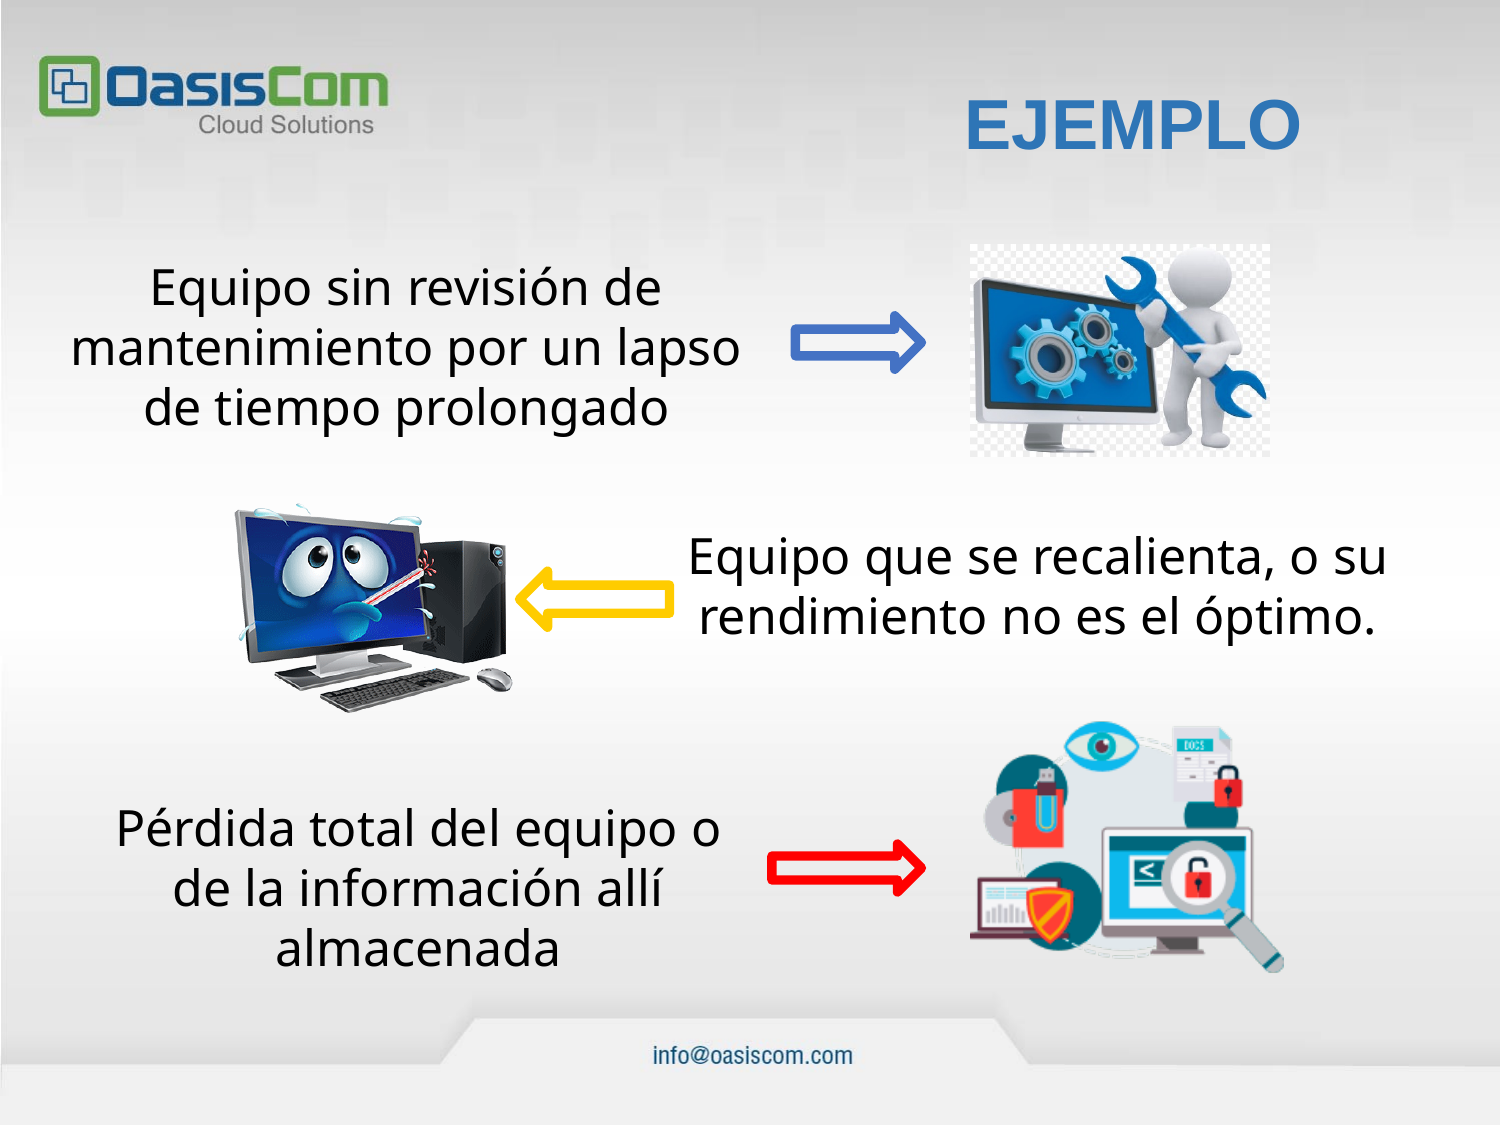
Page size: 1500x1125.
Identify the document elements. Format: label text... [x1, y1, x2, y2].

list Equipo que se recalienta, o su rendimiento no es el óptimo. [669, 517, 1407, 702]
text_box Pérdida total del equipo o de la información allí almacenada [67, 788, 770, 984]
text_box Equipo sin revisión de mantenimiento por un lapso de tiempo prolongado [29, 248, 784, 444]
picture [0, 0, 1500, 1125]
title EJEMPLO [783, 81, 1484, 173]
text_box [795, 315, 922, 370]
text_box [771, 844, 922, 892]
text_box [519, 571, 670, 628]
